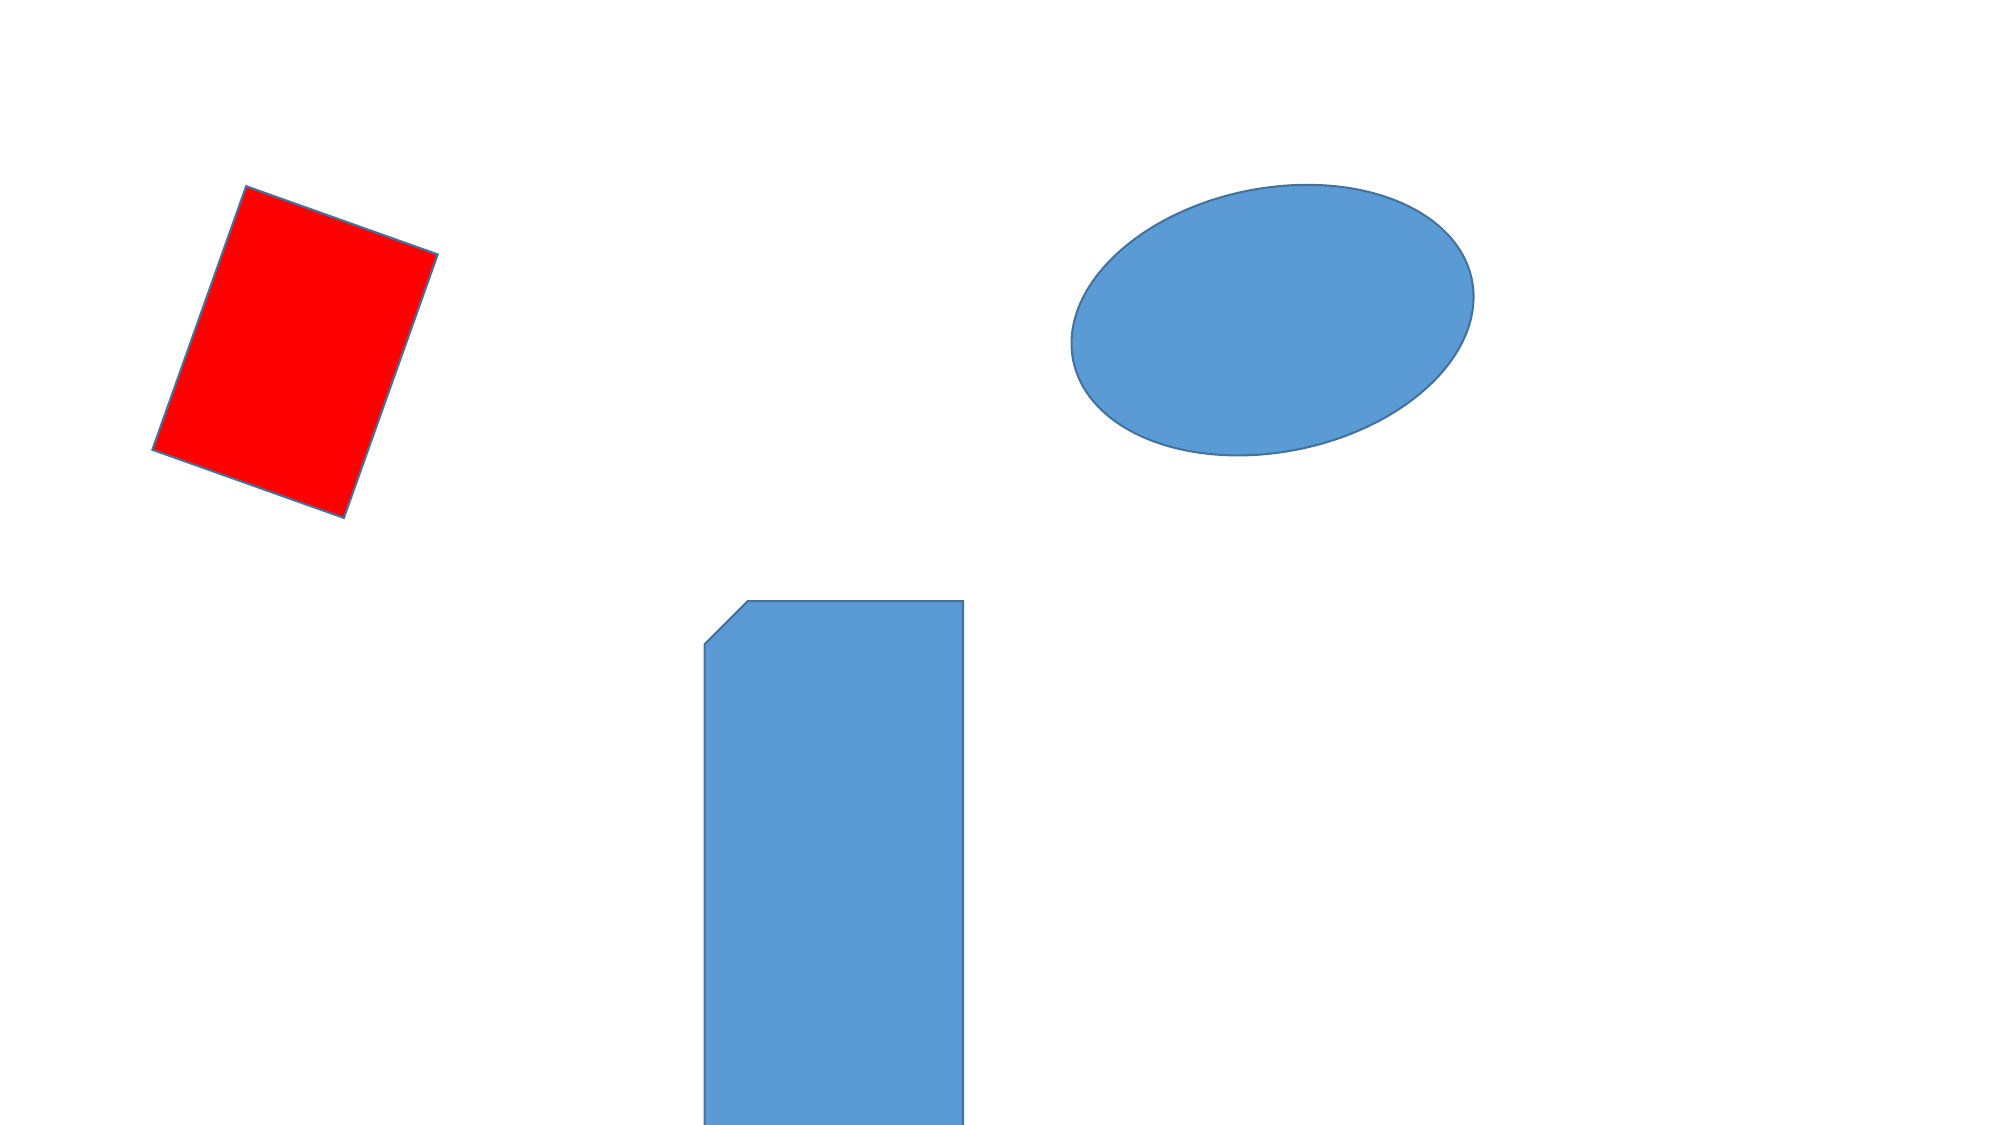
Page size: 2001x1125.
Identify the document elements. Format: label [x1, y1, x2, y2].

text_box [703, 600, 965, 1125]
text_box [151, 184, 440, 520]
text_box [1070, 183, 1475, 457]
